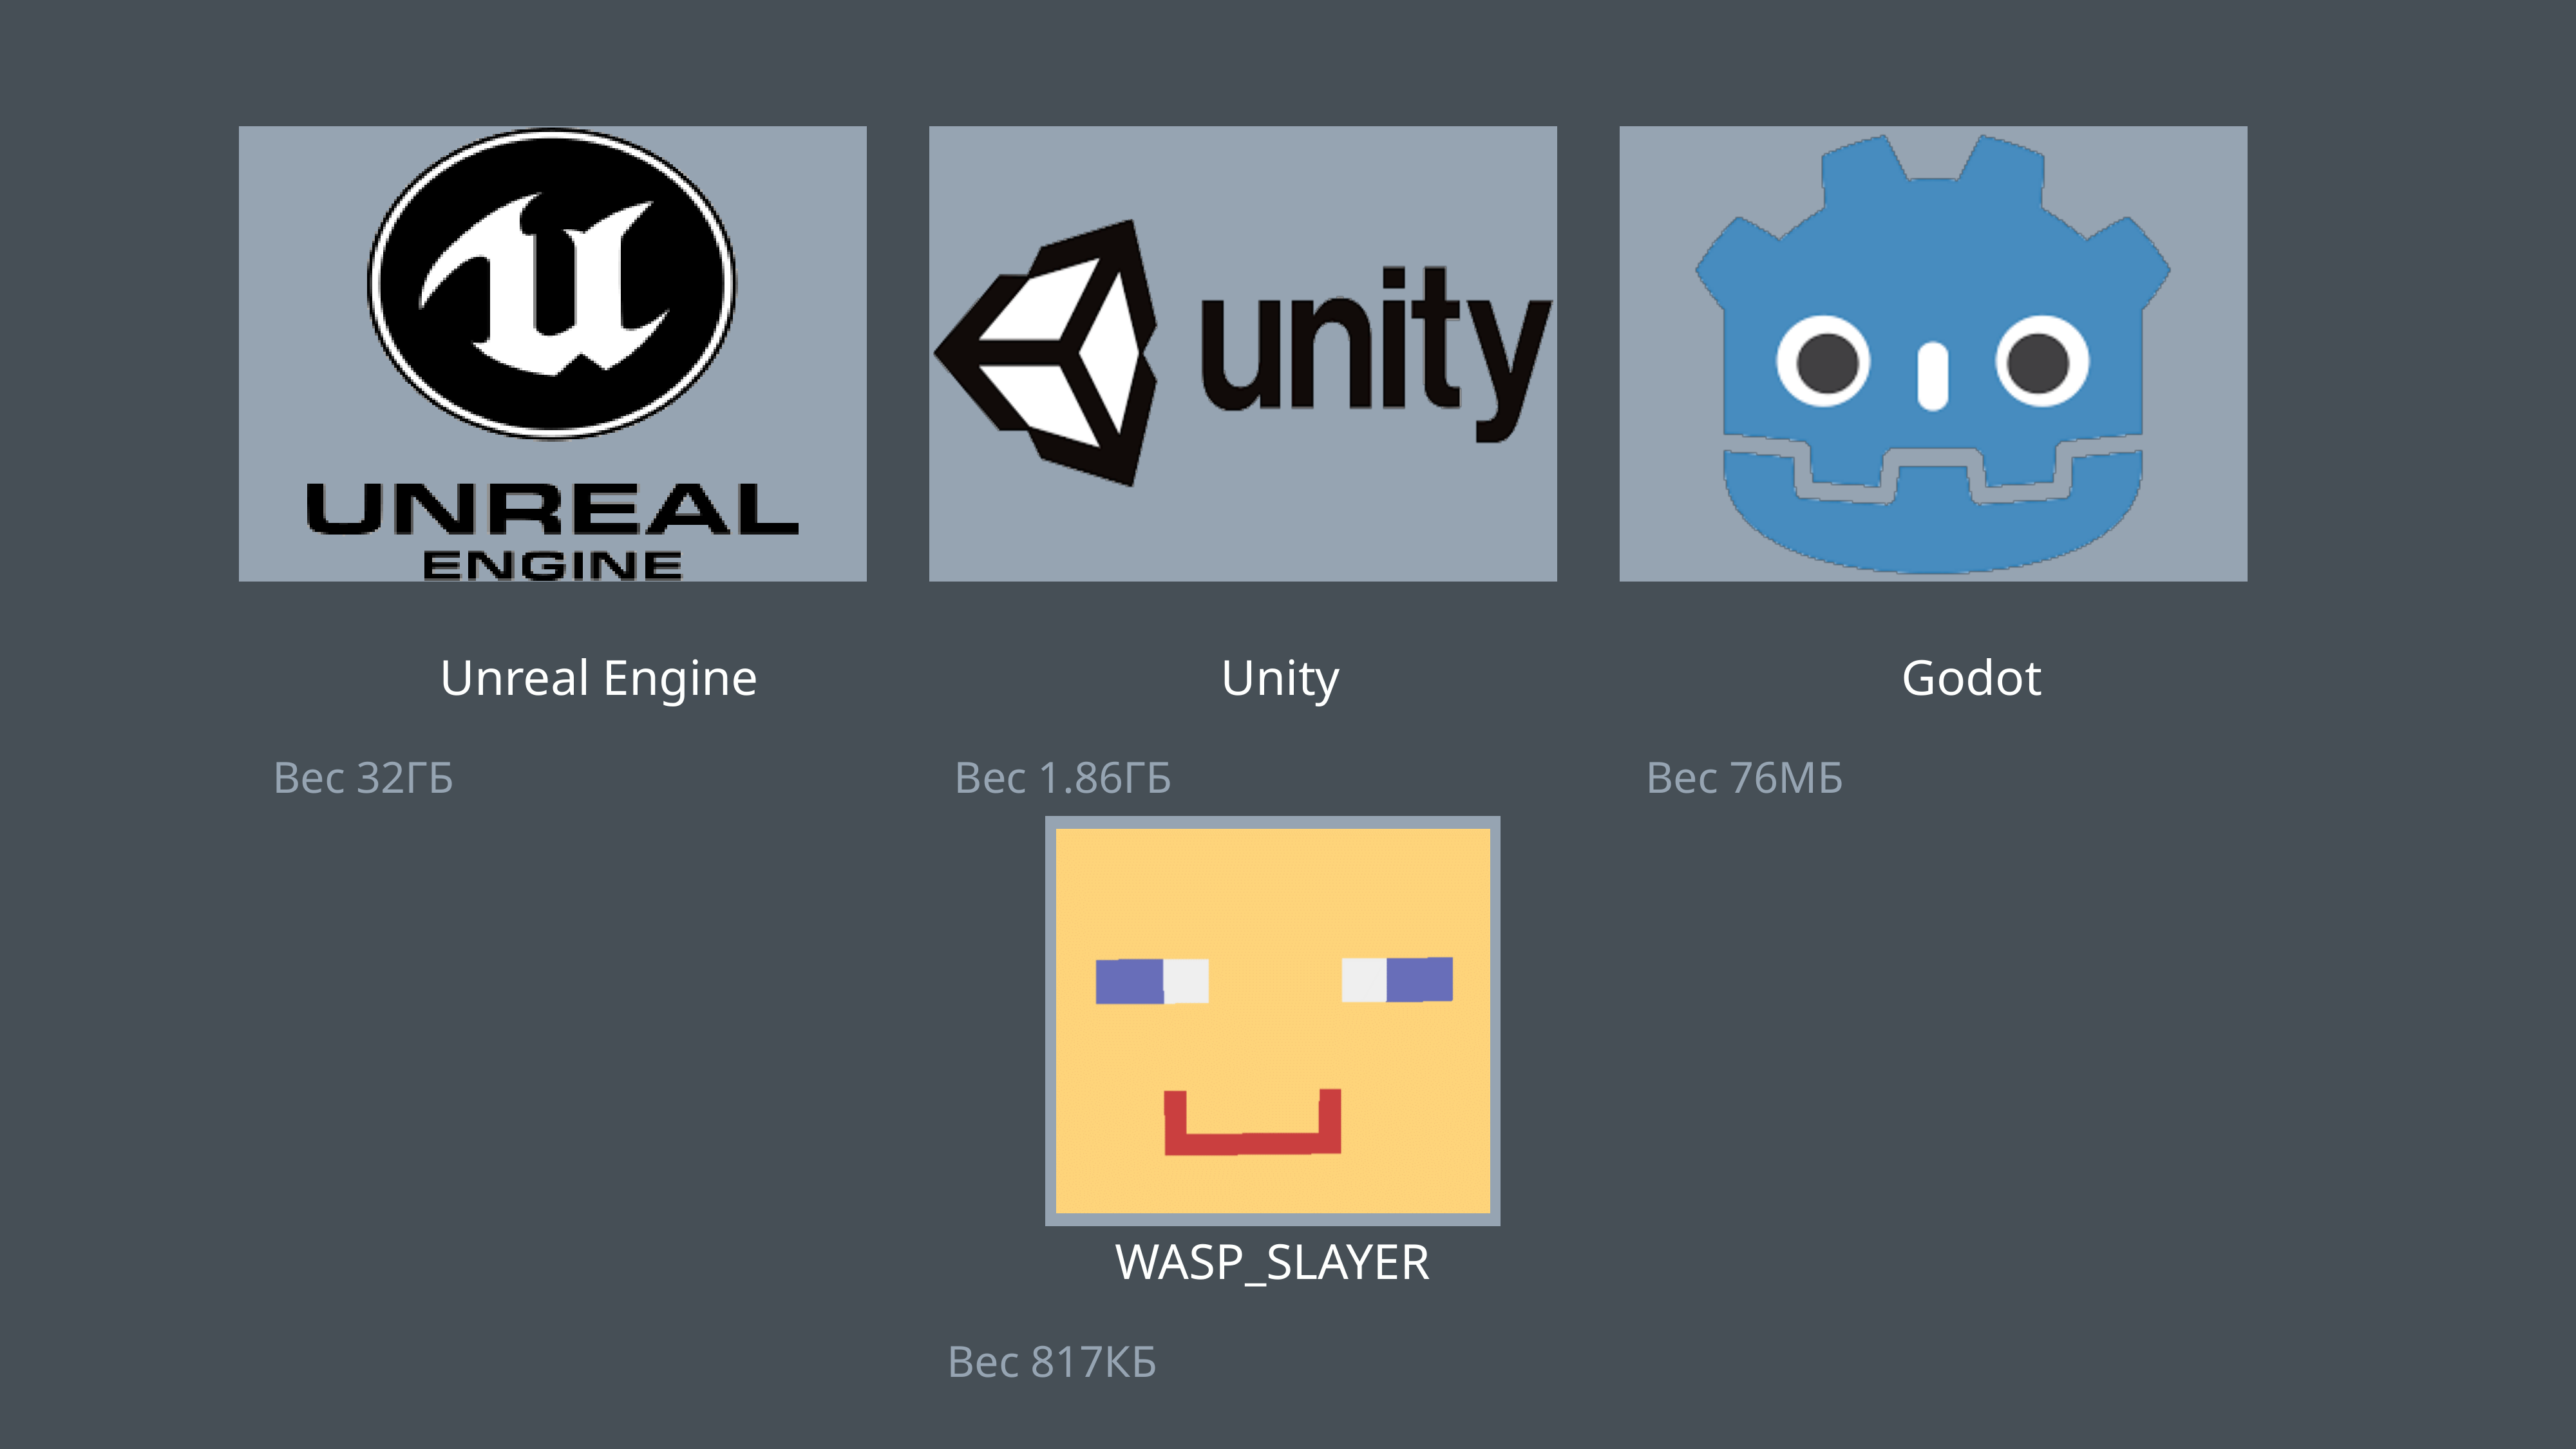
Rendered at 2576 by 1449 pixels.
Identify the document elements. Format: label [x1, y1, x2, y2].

text_box [263, 641, 891, 798]
picture [1620, 126, 2248, 582]
picture [929, 126, 1558, 582]
text_box [944, 641, 1566, 798]
text_box [1636, 641, 2257, 798]
picture [1045, 815, 1501, 1226]
picture [238, 126, 867, 582]
text_box [936, 1226, 1558, 1382]
